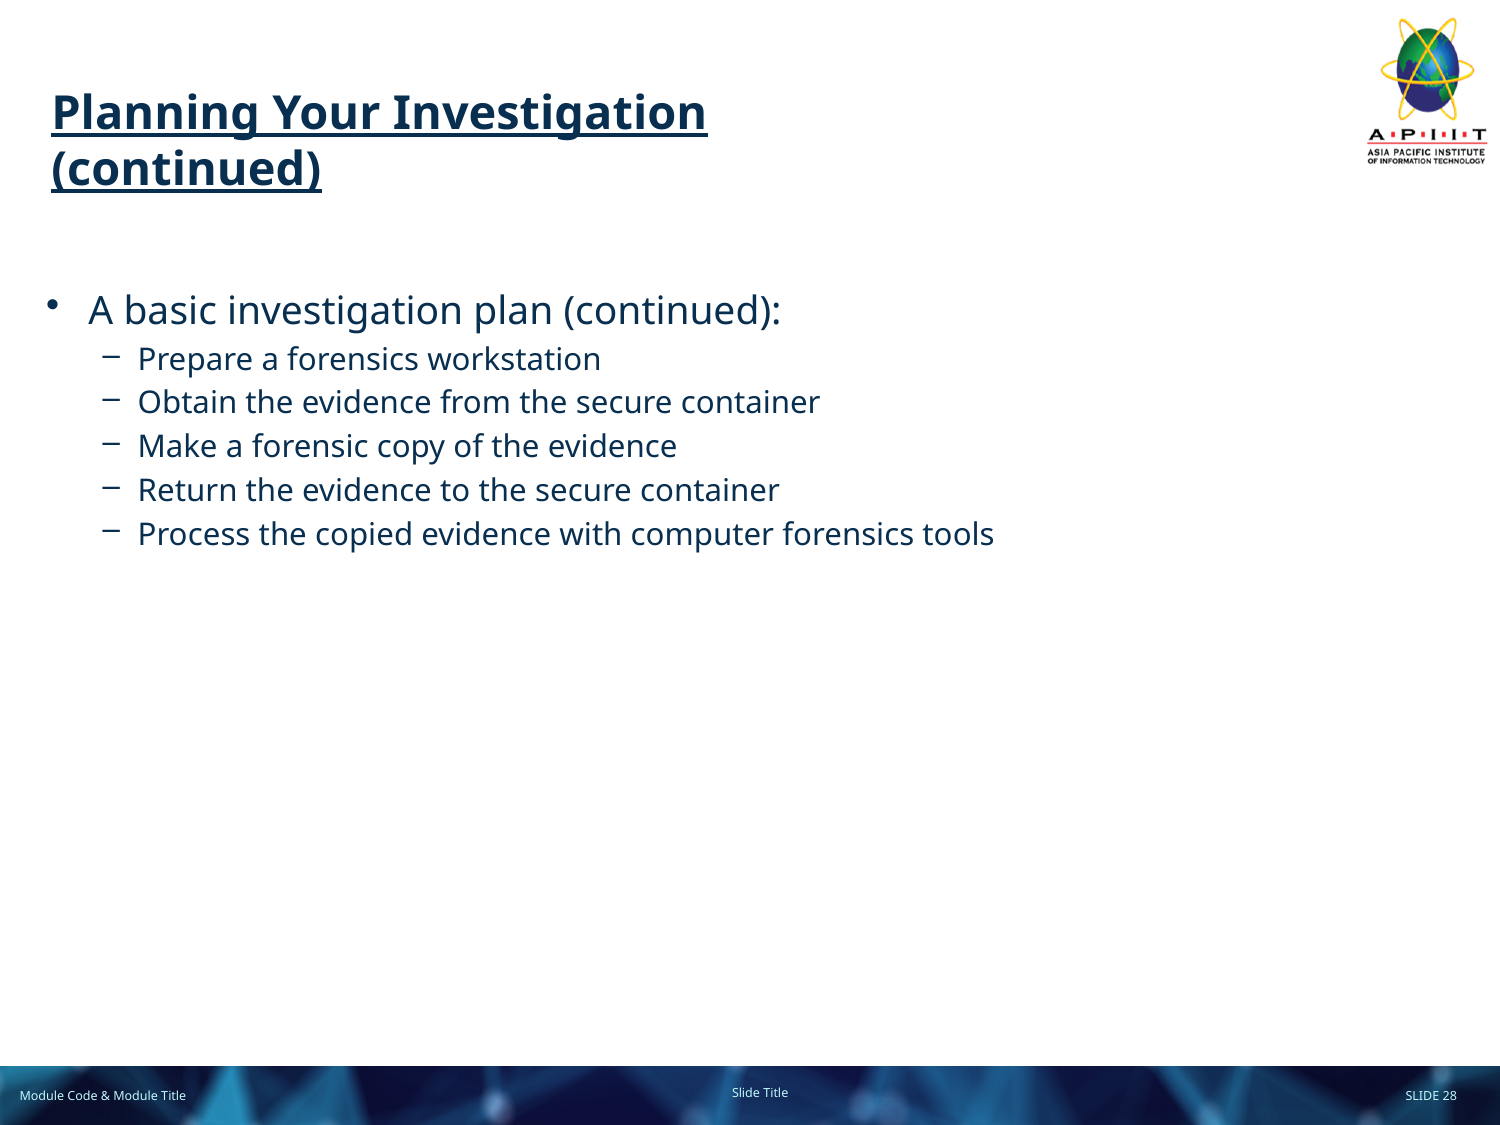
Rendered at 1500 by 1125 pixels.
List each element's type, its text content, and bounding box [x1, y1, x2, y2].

picture [0, 1066, 1500, 1125]
list A basic investigation plan (continued): Prepare a forensics workstation Obtain the evidence from the secure container Make a forensic copy of the evidence Return the evidence to the secure container Process the copied evidence with computer forensics tools [31, 278, 1477, 1021]
title Planning Your Investigation (continued) [36, 45, 1323, 233]
picture [1353, 0, 1500, 182]
